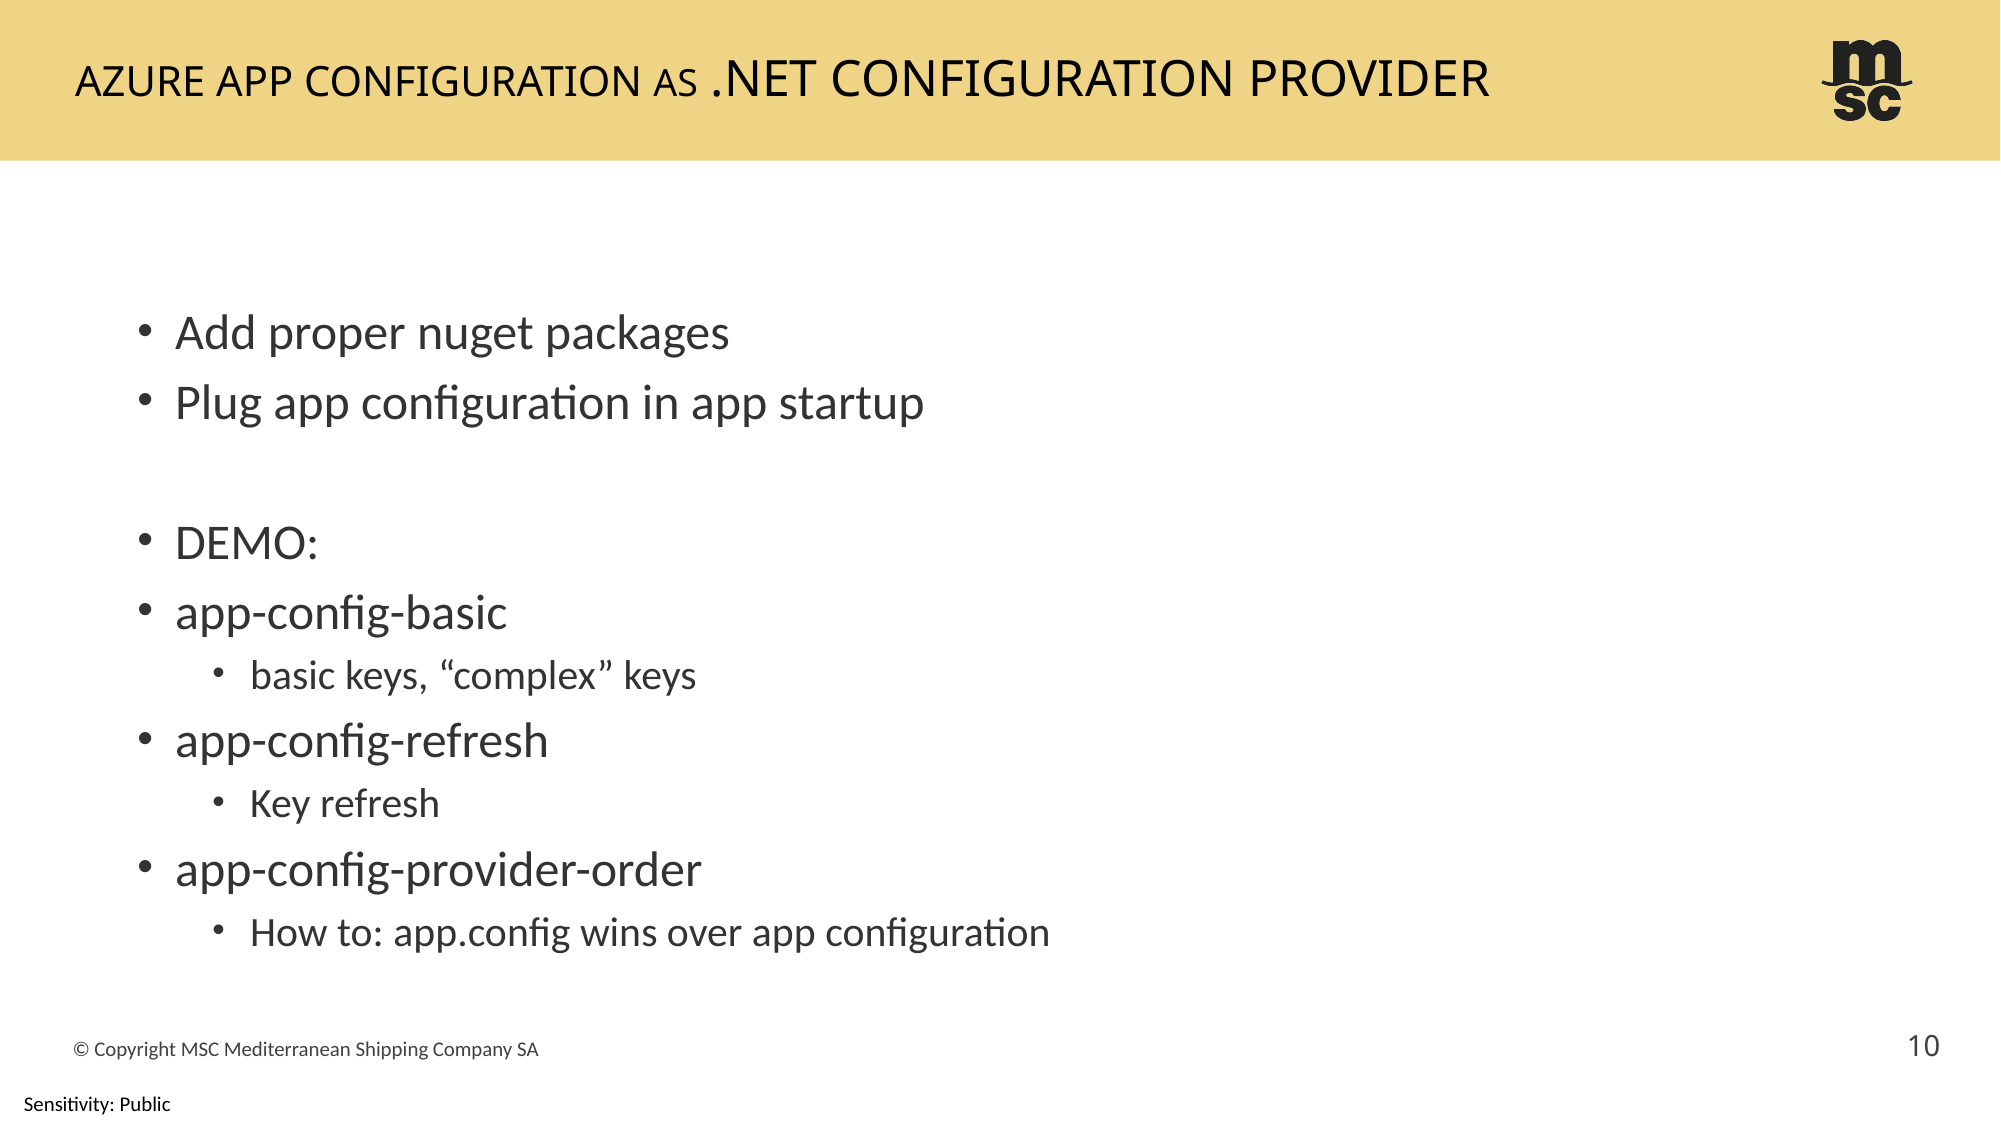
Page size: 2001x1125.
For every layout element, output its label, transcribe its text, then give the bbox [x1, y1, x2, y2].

title Azure App Configuration as .NET configuration provider [75, 6, 1956, 155]
slide_number 10 [1879, 1019, 1956, 1070]
footer © Copyright MSC Mediterranean Shipping Company SA [57, 1027, 663, 1079]
list Add proper nuget packages Plug app configuration in app startup DEMO: app-config-basic basic keys, “complex” keys app-config-refresh Key refresh app-config-provider-order How to: app.config wins over app configuration [137, 299, 1863, 1014]
